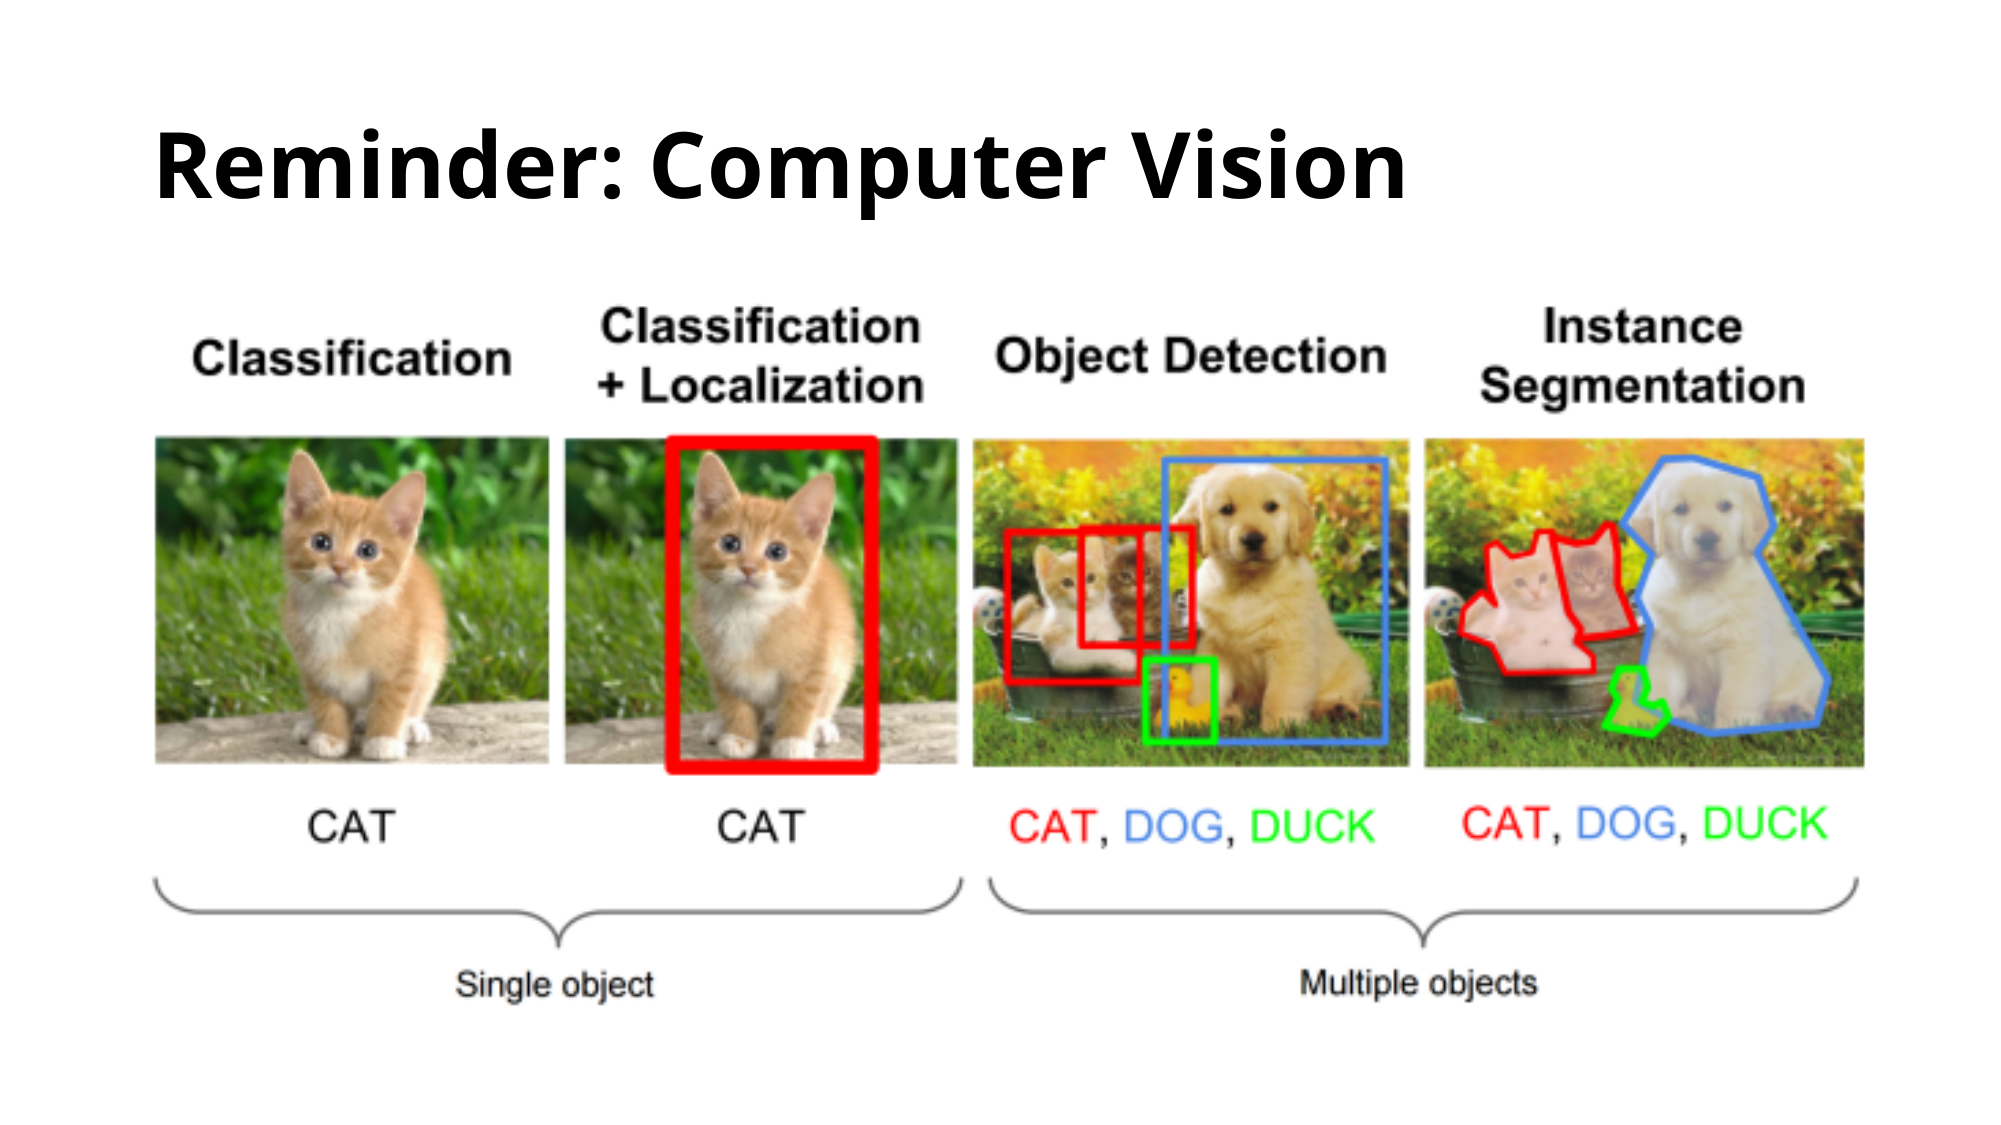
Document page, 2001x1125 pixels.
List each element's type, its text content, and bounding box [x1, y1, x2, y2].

picture [137, 275, 1887, 1014]
title Reminder: Computer Vision [137, 59, 1863, 275]
